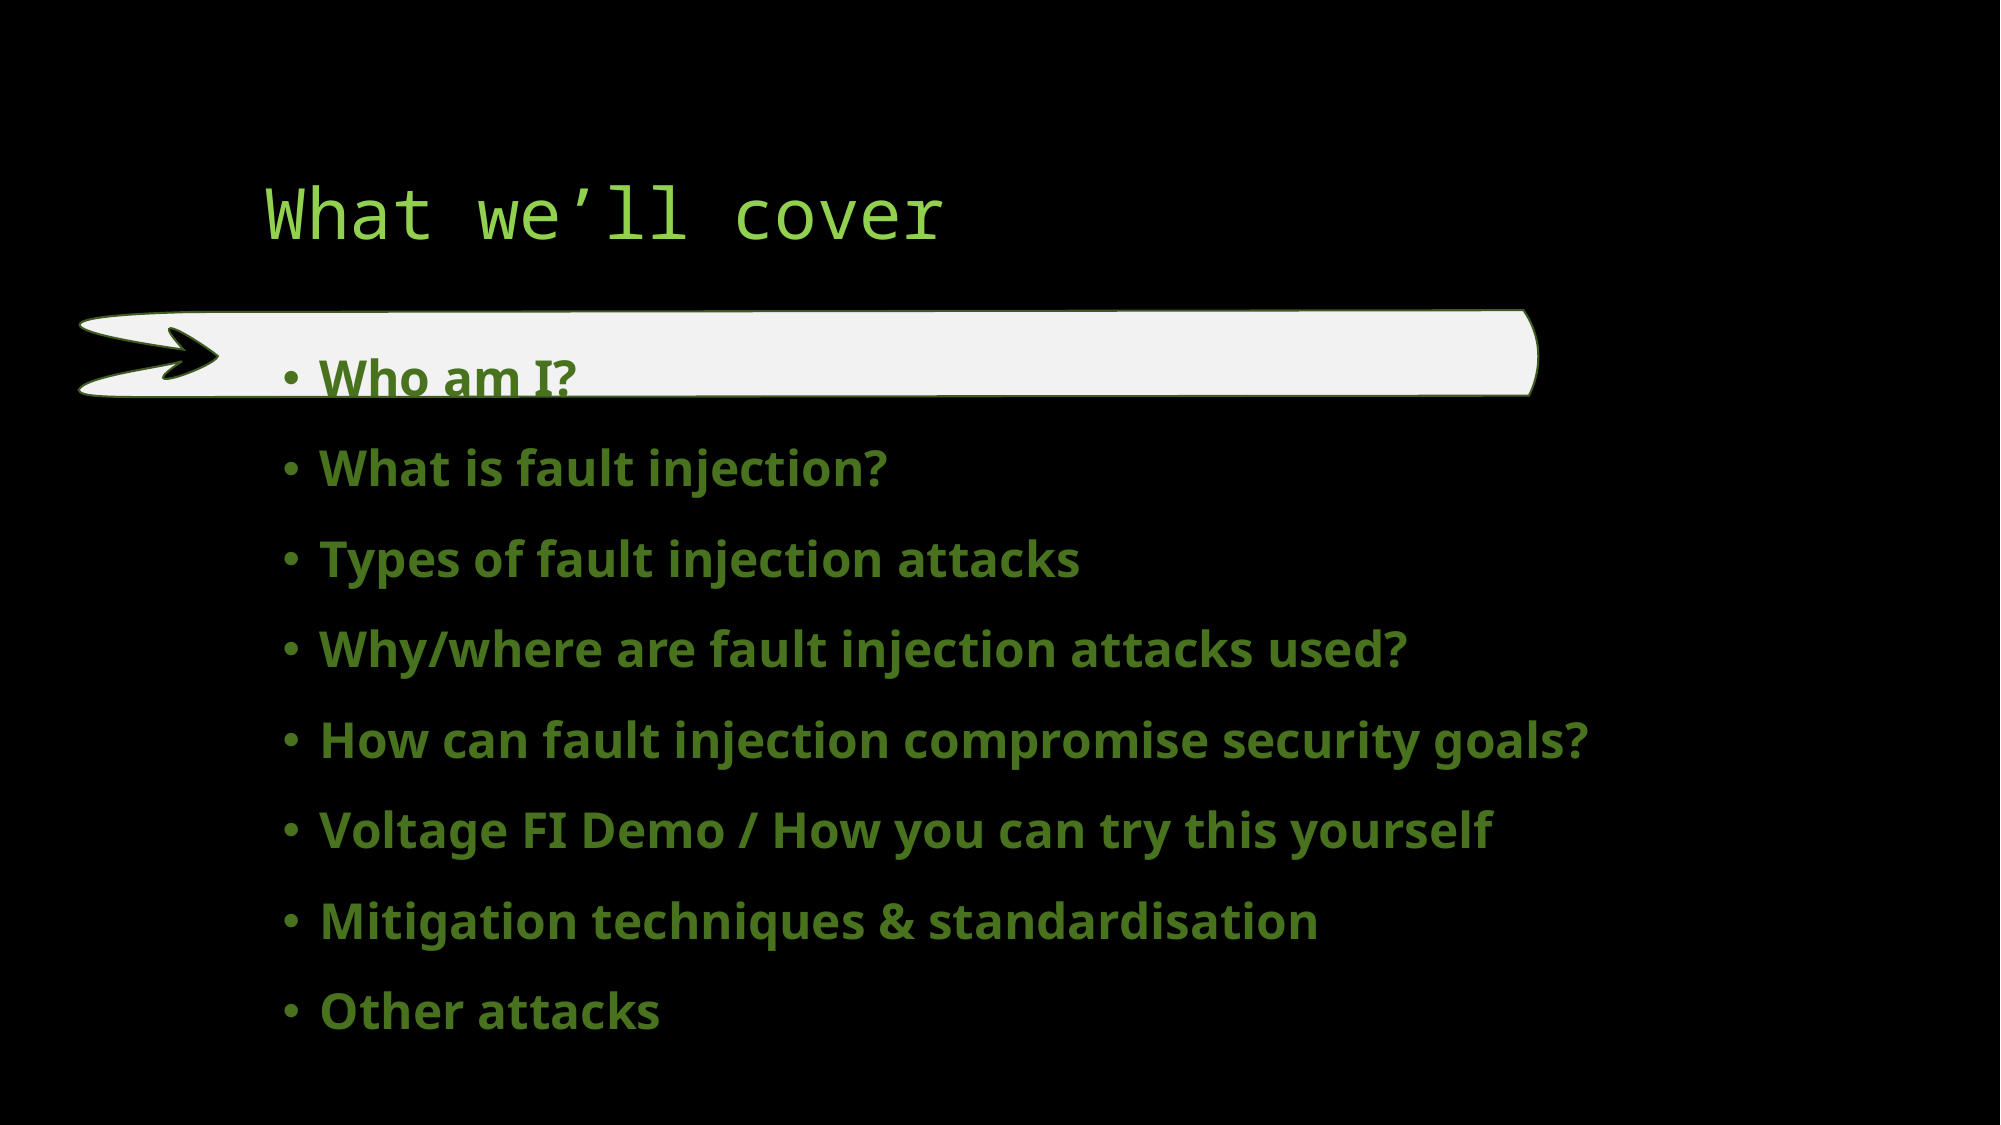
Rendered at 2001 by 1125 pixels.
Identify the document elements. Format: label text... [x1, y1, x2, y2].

list Who am I? What is fault injection? Types of fault injection attacks Why/where are fault injection attacks used? How can fault injection compromise security goals? Voltage FI Demo / How you can try this yourself Mitigation techniques & standardisation Other attacks [267, 279, 1768, 1050]
title What we’ll cover [249, 75, 1750, 263]
text_box [77, 310, 267, 399]
